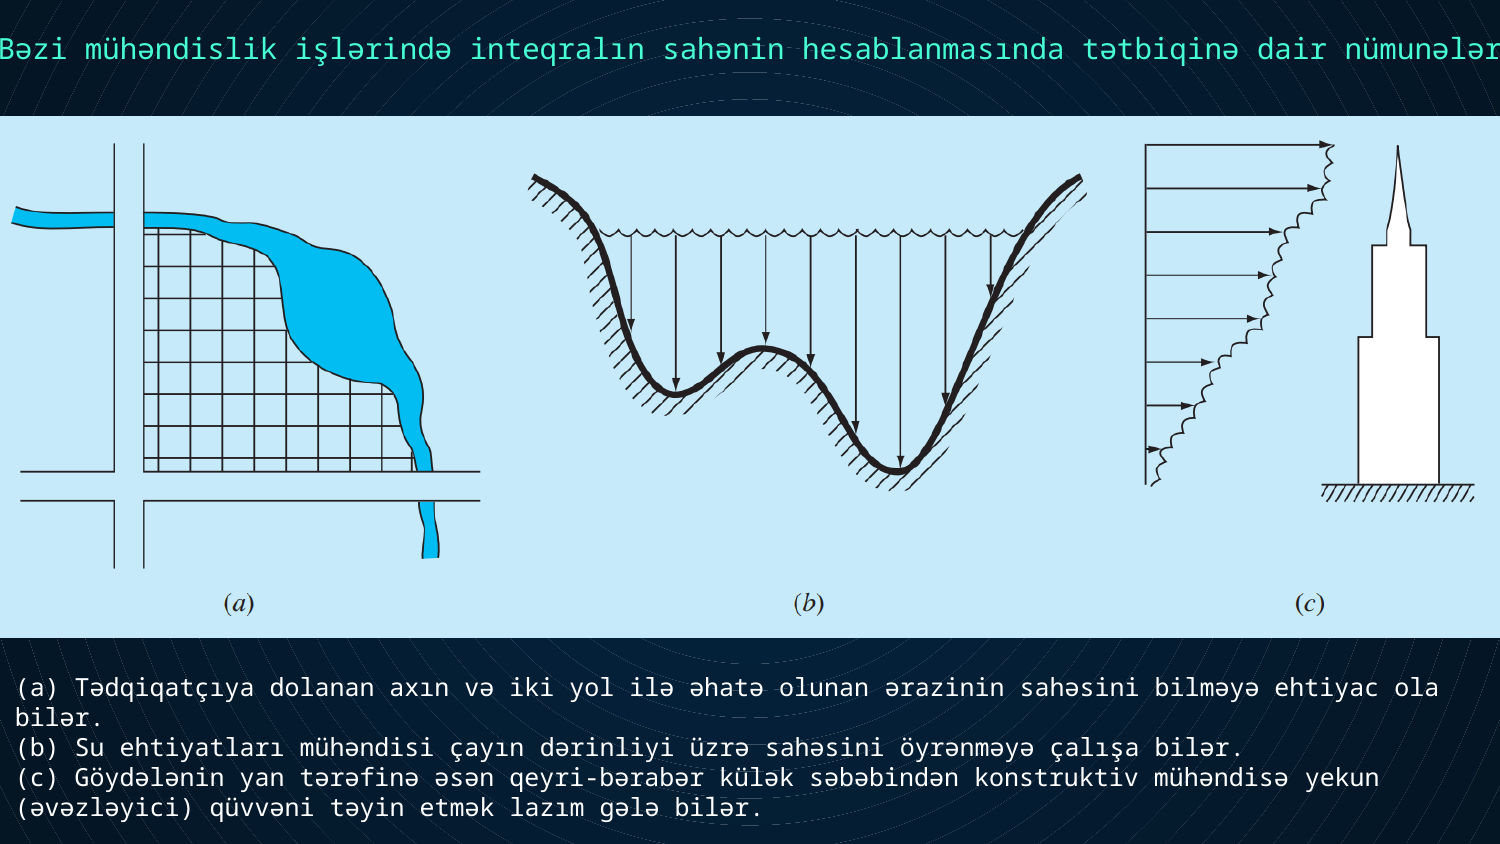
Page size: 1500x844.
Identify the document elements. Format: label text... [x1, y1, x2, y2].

picture [0, 116, 1500, 638]
text_box Bəzi mühəndislik işlərində inteqralın sahənin hesablanmasında tətbiqinə dair nümunələr [0, 23, 1500, 73]
text_box (a) Tədqiqatçıya dolanan axın və iki yol ilə əhatə olunan ərazinin sahəsini bilməyə ehtiyac ola bilər. (b) Su ehtiyatları mühəndisi çayın dərinliyi üzrə sahəsini öyrənməyə çalışa bilər. (c) Göydələnin yan tərəfinə əsən qeyri-bərabər külək səbəbindən konstruktiv mühəndisə yekun (əvəzləyici) qüvvəni təyin etmək lazım gələ bilər. [0, 664, 1500, 829]
